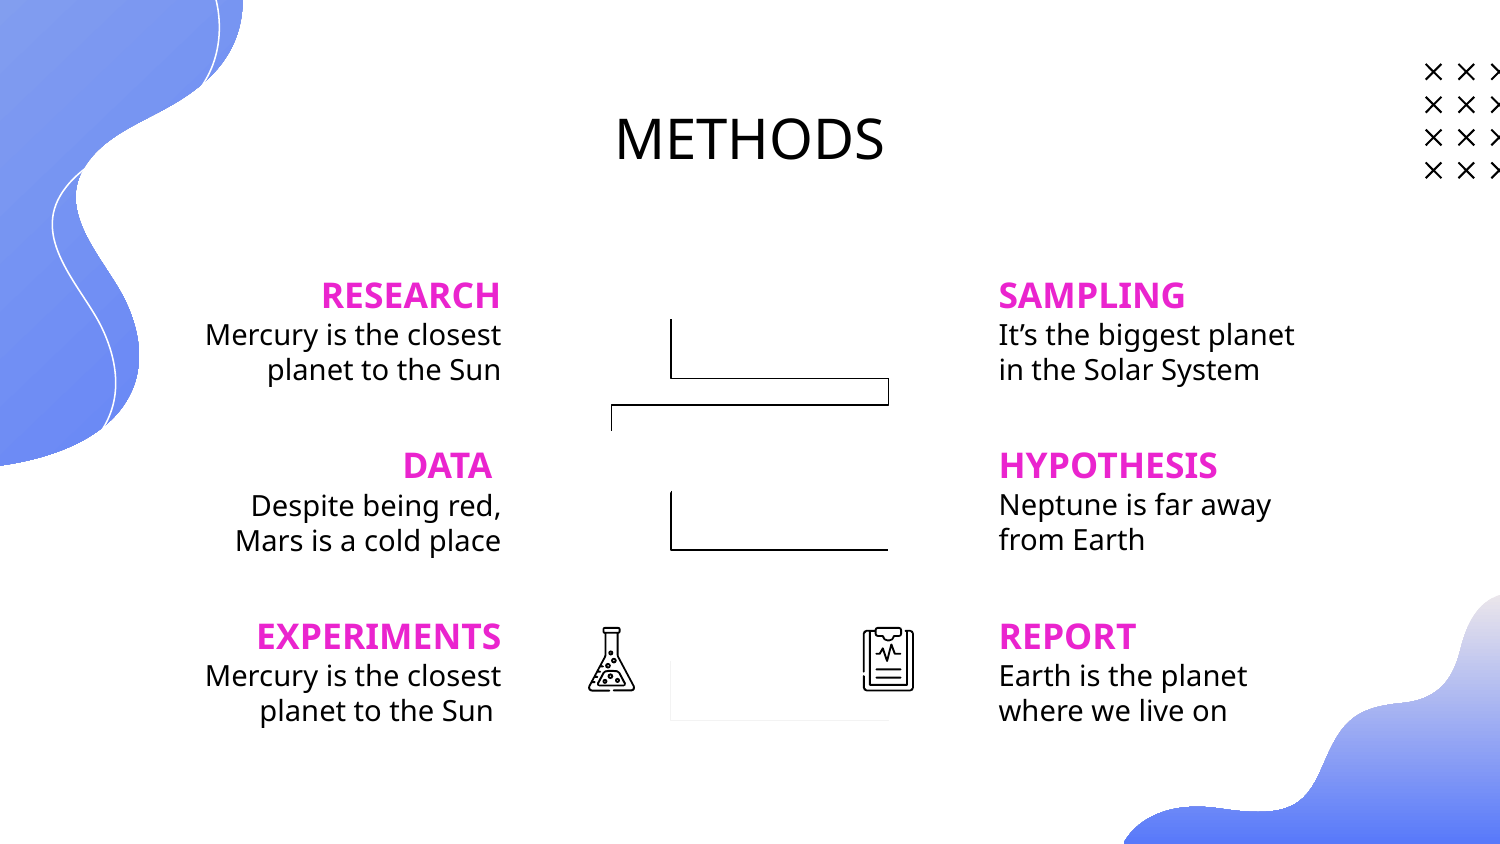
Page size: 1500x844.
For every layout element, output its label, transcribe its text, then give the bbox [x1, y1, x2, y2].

title METHODS [118, 88, 1382, 238]
subtitle Mercury is the closest planet to the Sun [168, 301, 517, 424]
subtitle SAMPLING [983, 251, 1307, 301]
subtitle It’s the biggest planet in the Solar System [983, 301, 1332, 421]
subtitle Mercury is the closest planet to the Sun [168, 642, 517, 765]
subtitle Earth is the planet where we live on [983, 642, 1332, 765]
subtitle HYPOTHESIS [983, 421, 1343, 475]
subtitle Neptune is far away from Earth [983, 471, 1332, 592]
subtitle RESEARCH [193, 251, 517, 301]
subtitle Despite being red, Mars is a cold place [168, 471, 517, 592]
subtitle EXPERIMENTS [121, 592, 517, 665]
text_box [552, 259, 948, 721]
subtitle DATA [201, 422, 517, 471]
subtitle REPORT [983, 592, 1332, 642]
